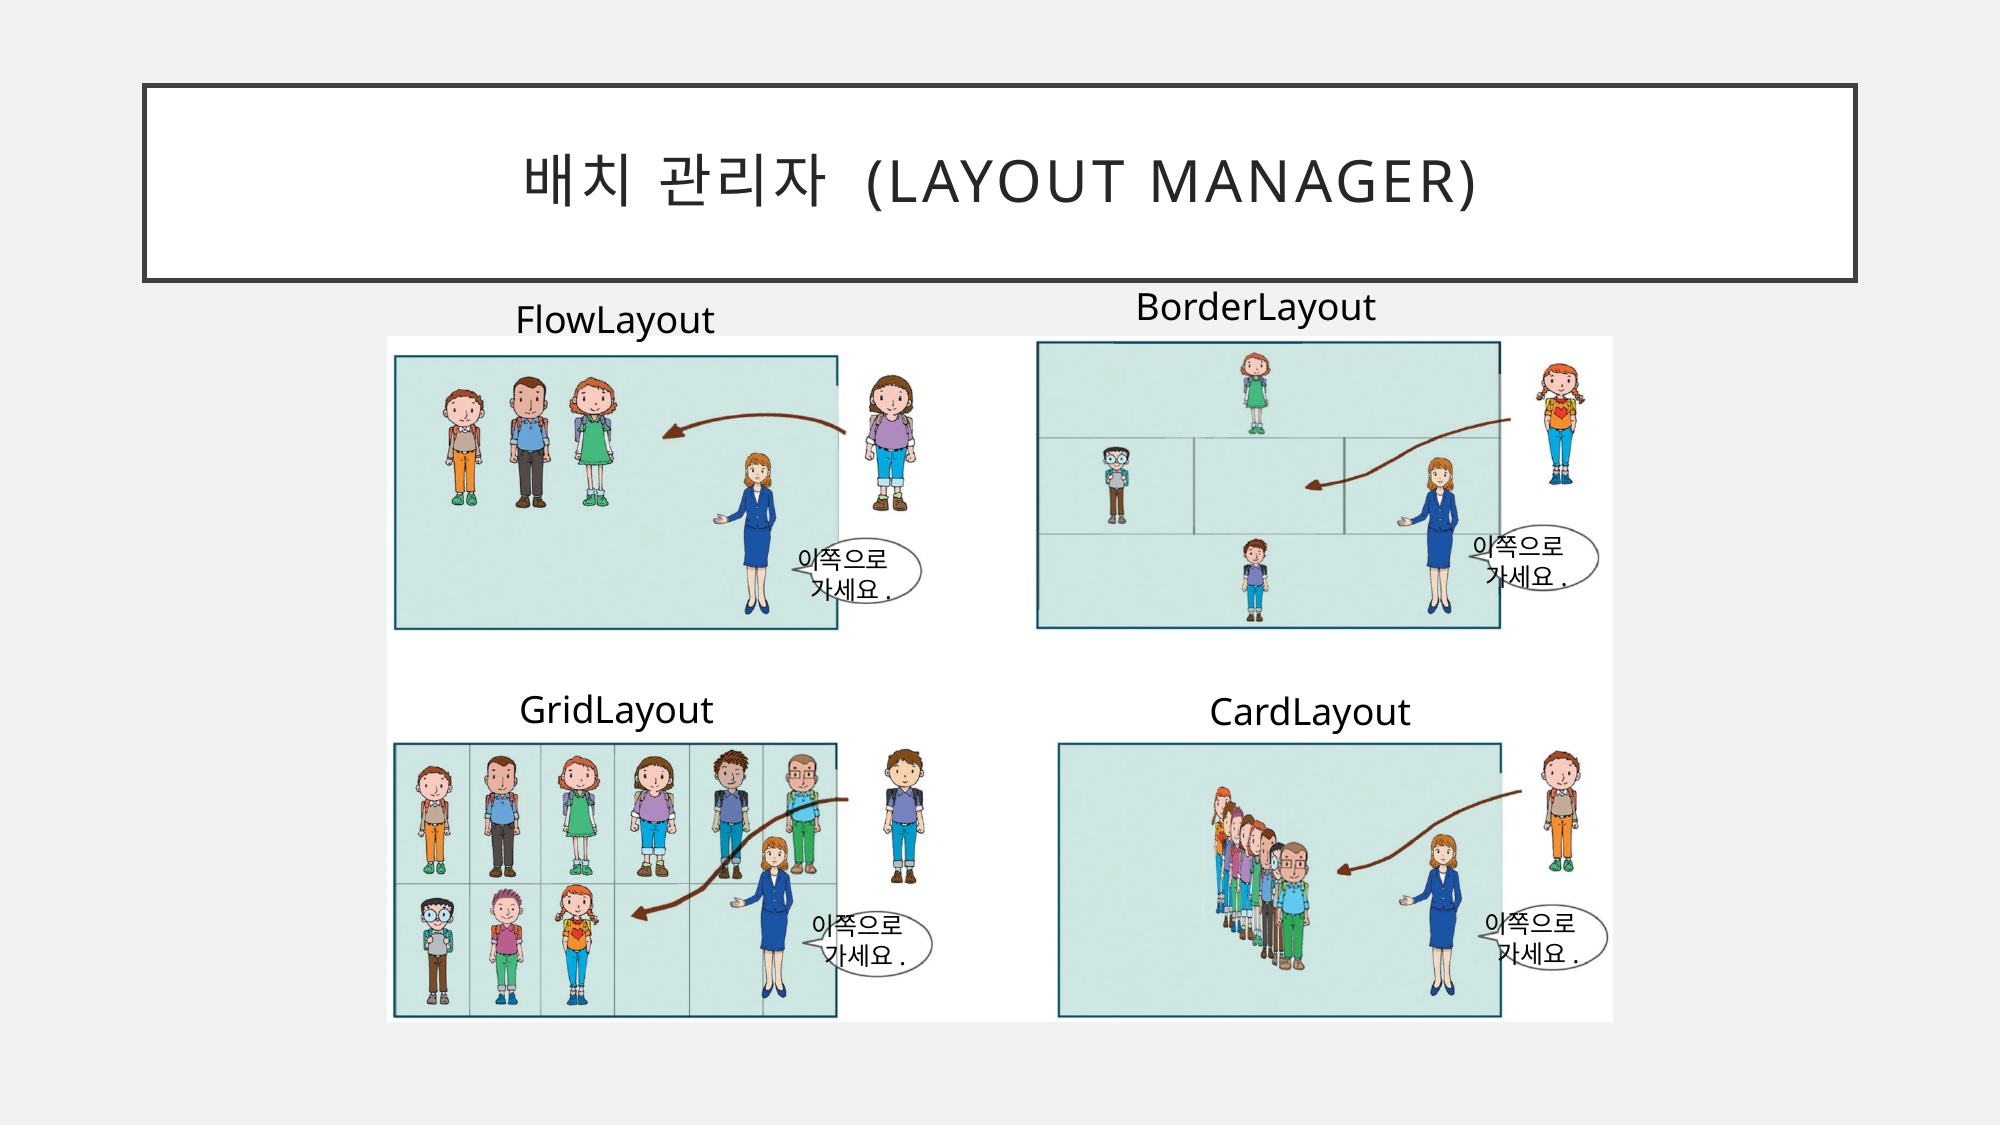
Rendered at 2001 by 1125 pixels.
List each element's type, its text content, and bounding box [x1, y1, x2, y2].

text_box BorderLayout [1120, 283, 1392, 289]
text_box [387, 289, 1613, 1022]
title 배치 관리자 (Layout Manager) [142, 83, 1858, 283]
